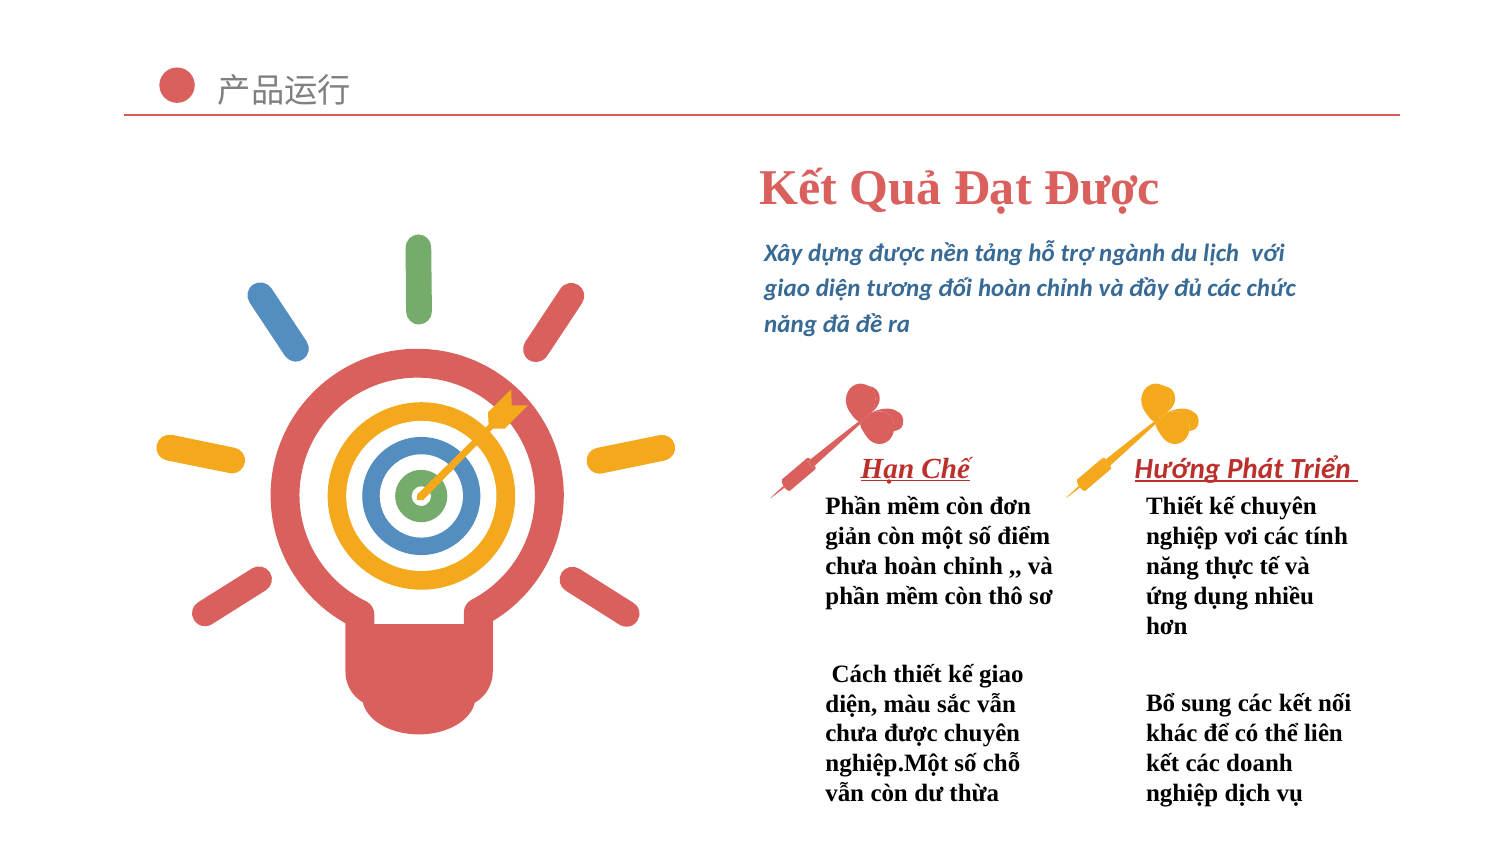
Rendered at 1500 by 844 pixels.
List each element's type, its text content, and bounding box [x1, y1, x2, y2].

text_box [192, 566, 265, 627]
text_box Thiết kế chuyên nghiệp vơi các tính năng thực tế và ứng dụng nhiều hơn Bổ sung các kết nối khác để có thể liên kết các doanh nghiệp dịch vụ [1145, 489, 1354, 807]
text_box [586, 435, 675, 474]
text_box [569, 566, 640, 627]
text_box Kết Quả Đạt Được [744, 147, 1205, 222]
text_box [247, 282, 309, 347]
text_box Hướng Phát Triển [1205, 449, 1368, 485]
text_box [270, 348, 565, 735]
text_box Phần mềm còn đơn giản còn một số điểm chưa hoàn chỉnh ,, và phần mềm còn thô sơ Cách thiết kế giao diện, màu sắc vẫn chưa được chuyên nghiệp.Một số chỗ vẫn còn dư thừa [825, 489, 1066, 807]
text_box [405, 234, 432, 325]
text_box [1065, 382, 1200, 499]
text_box [523, 283, 585, 347]
text_box Xây dựng được nền tảng hỗ trợ ngành du lịch với giao diện tương đối hoàn chỉnh và đầy đủ các chức năng đã đề ra [764, 230, 1334, 338]
text_box [156, 434, 245, 474]
text_box Hạn Chế [910, 448, 999, 485]
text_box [770, 382, 905, 499]
